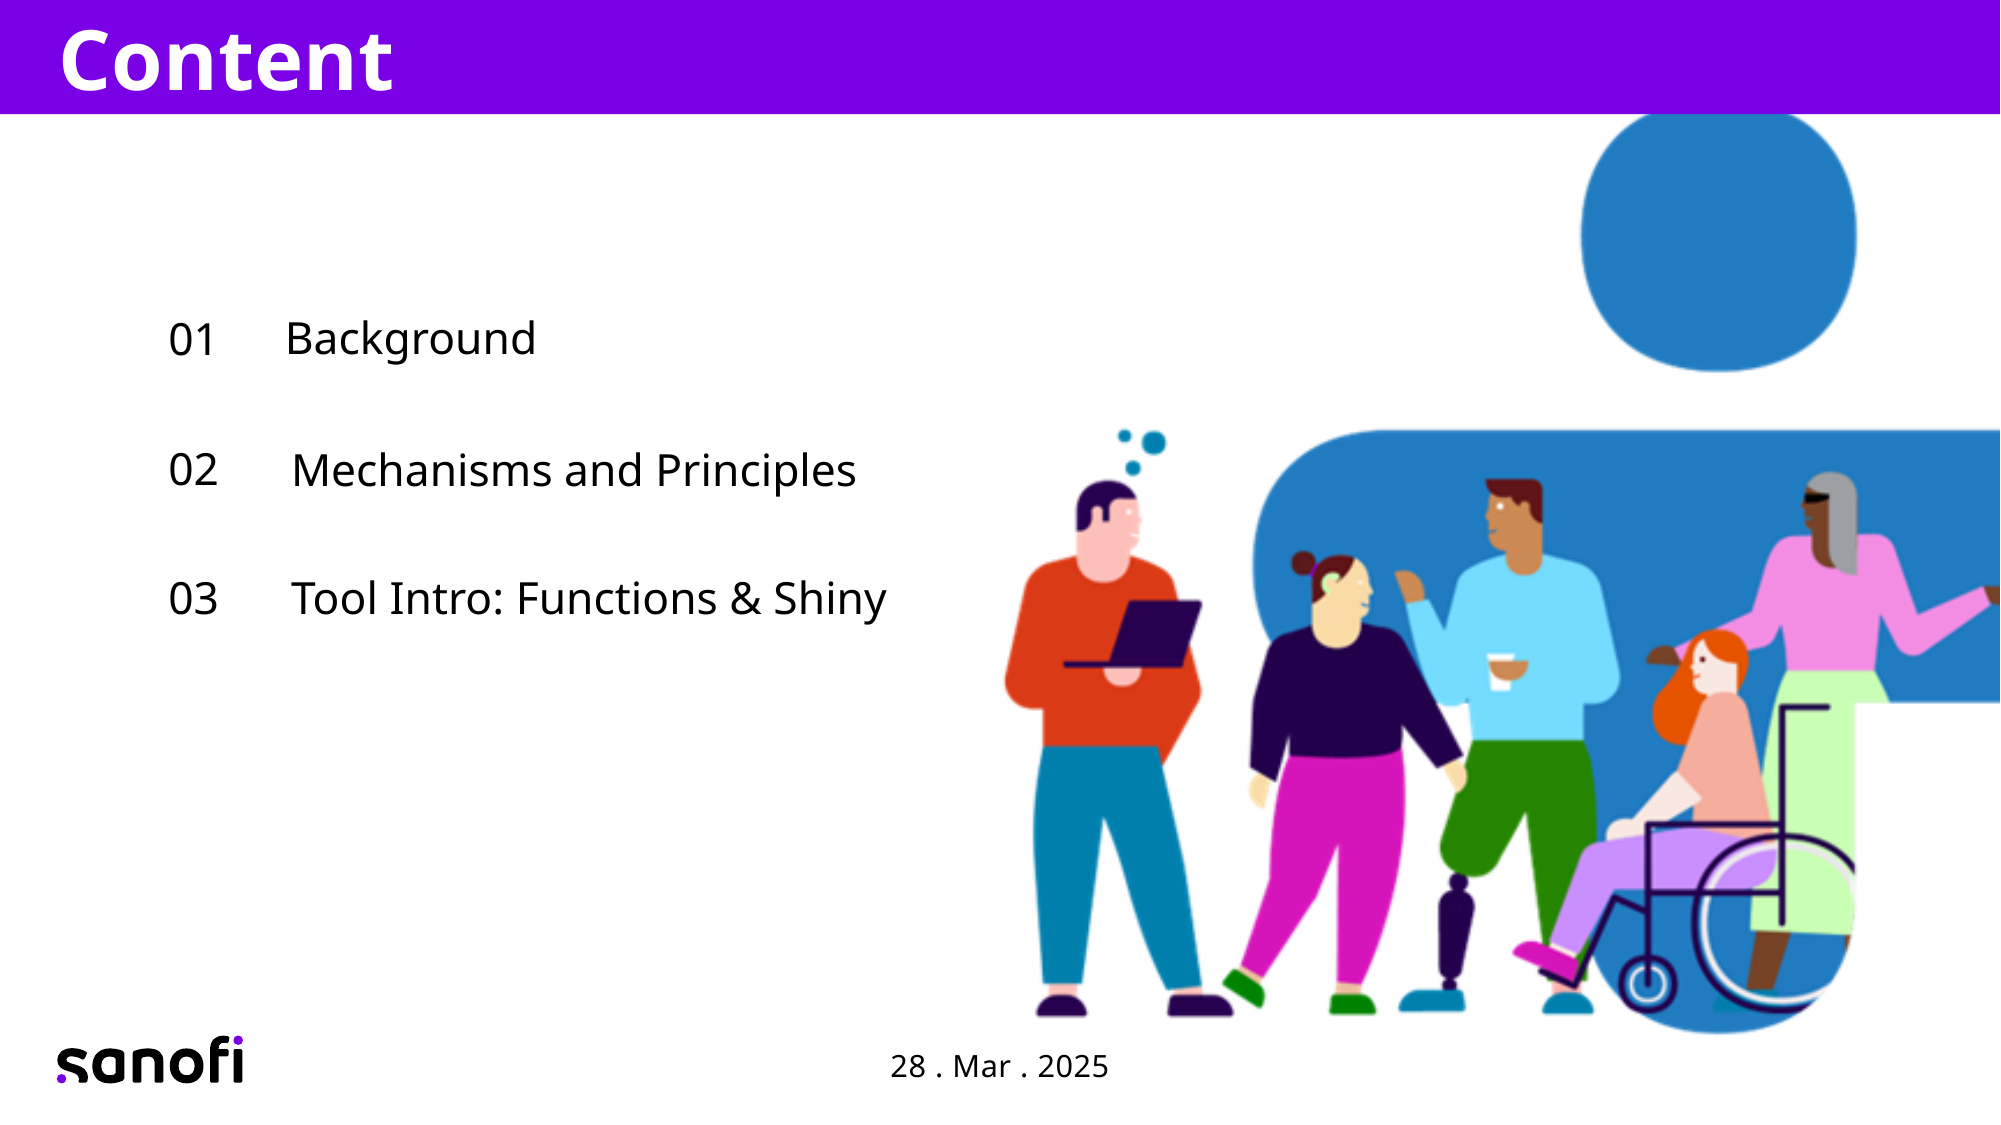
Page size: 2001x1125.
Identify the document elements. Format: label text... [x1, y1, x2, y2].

text_box 02 [168, 447, 254, 540]
picture [968, 93, 2000, 1058]
text_box Tool Intro: Functions & Shiny [290, 576, 945, 630]
text_box 03 [168, 576, 254, 669]
slide_number 28 . Mar . 2025 [774, 1035, 1225, 1096]
text_box Mechanisms and Principles [290, 447, 945, 501]
text_box Content [0, 0, 2000, 115]
text_box Background [284, 316, 939, 370]
text_box 01 [168, 317, 254, 410]
